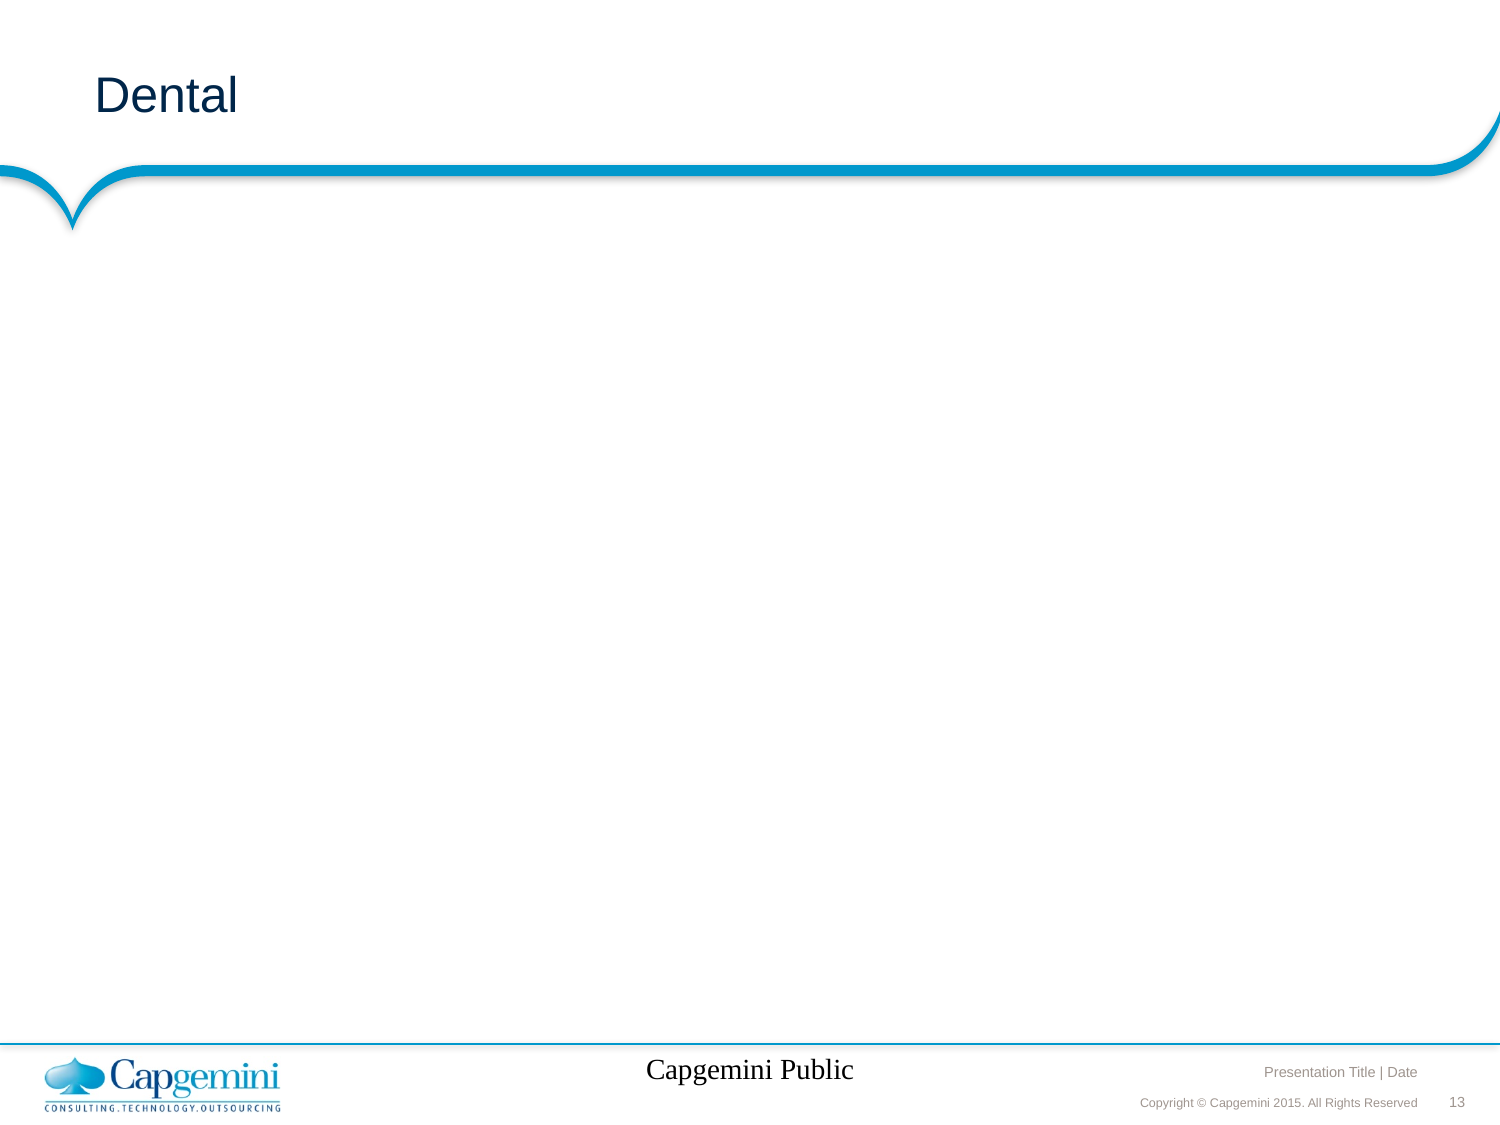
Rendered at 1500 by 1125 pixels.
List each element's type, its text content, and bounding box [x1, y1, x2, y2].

title Dental [45, 32, 1396, 163]
picture [44, 1056, 281, 1113]
footer Capgemini Public [512, 1042, 988, 1103]
